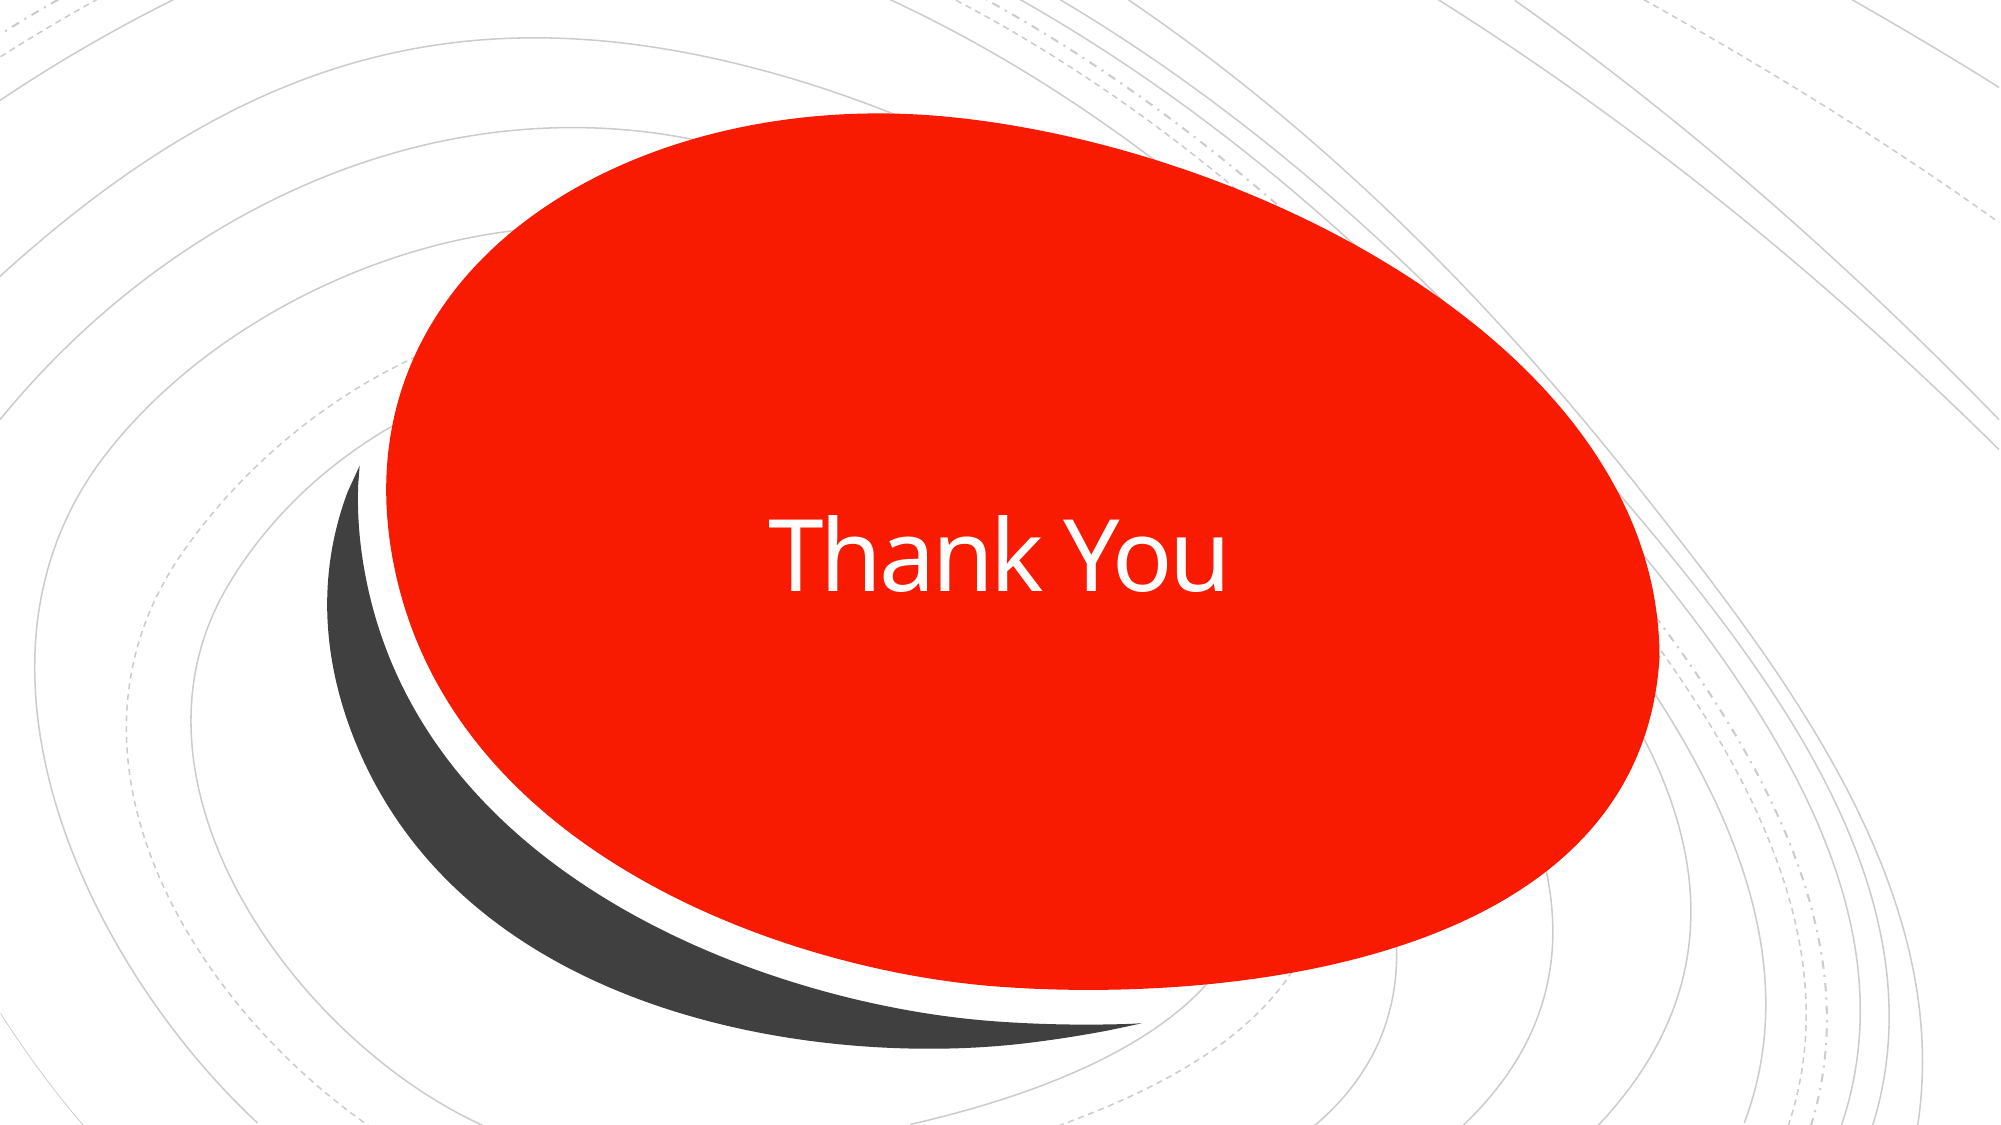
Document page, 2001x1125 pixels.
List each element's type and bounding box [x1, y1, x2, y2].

text_box [0, 0, 2000, 1125]
